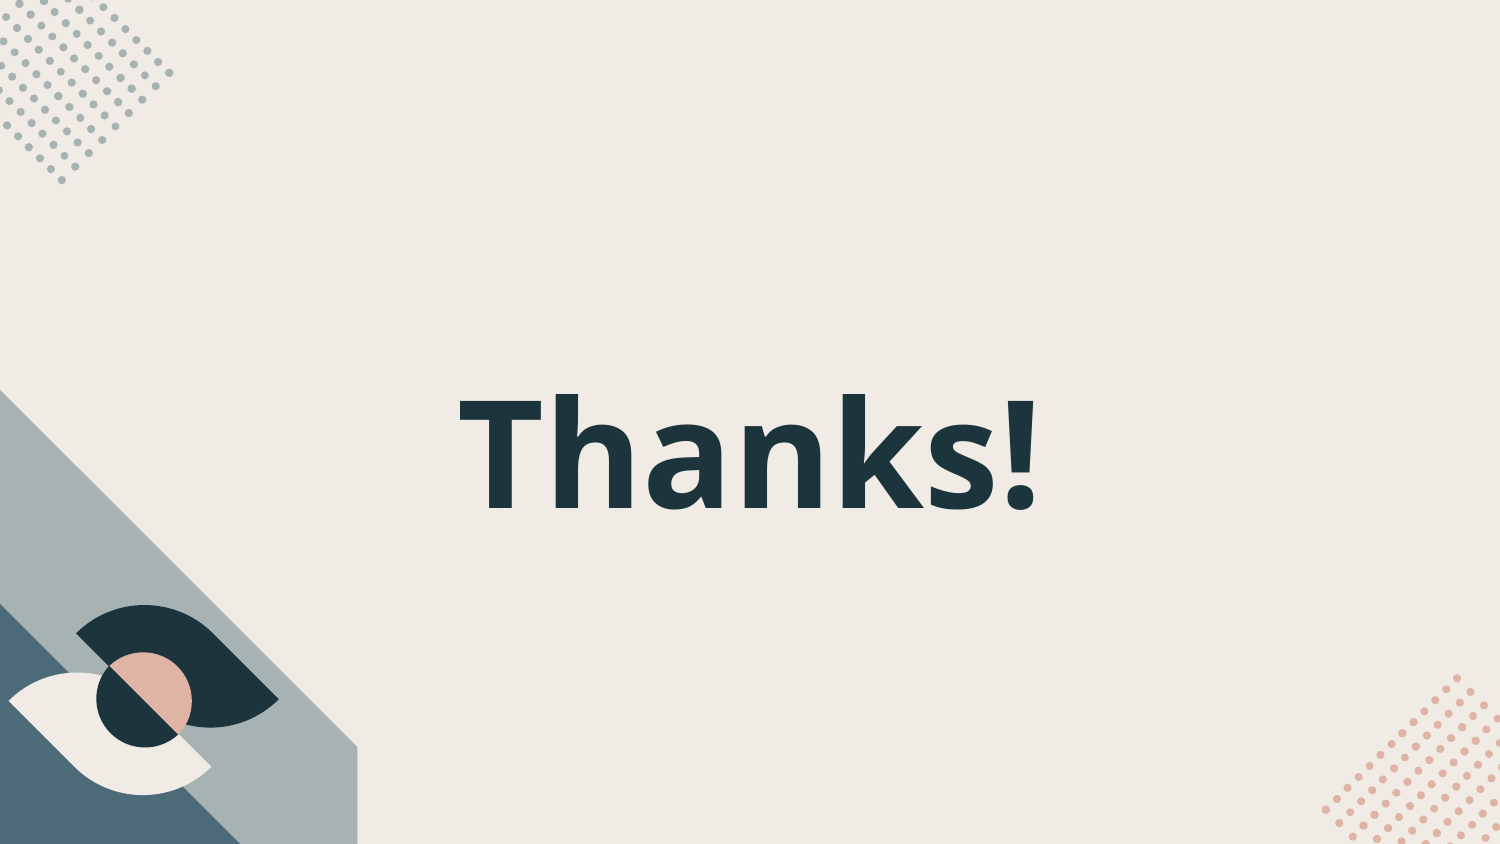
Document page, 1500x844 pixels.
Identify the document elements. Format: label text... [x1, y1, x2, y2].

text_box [0, 388, 358, 844]
title Thanks! [187, 207, 1313, 549]
